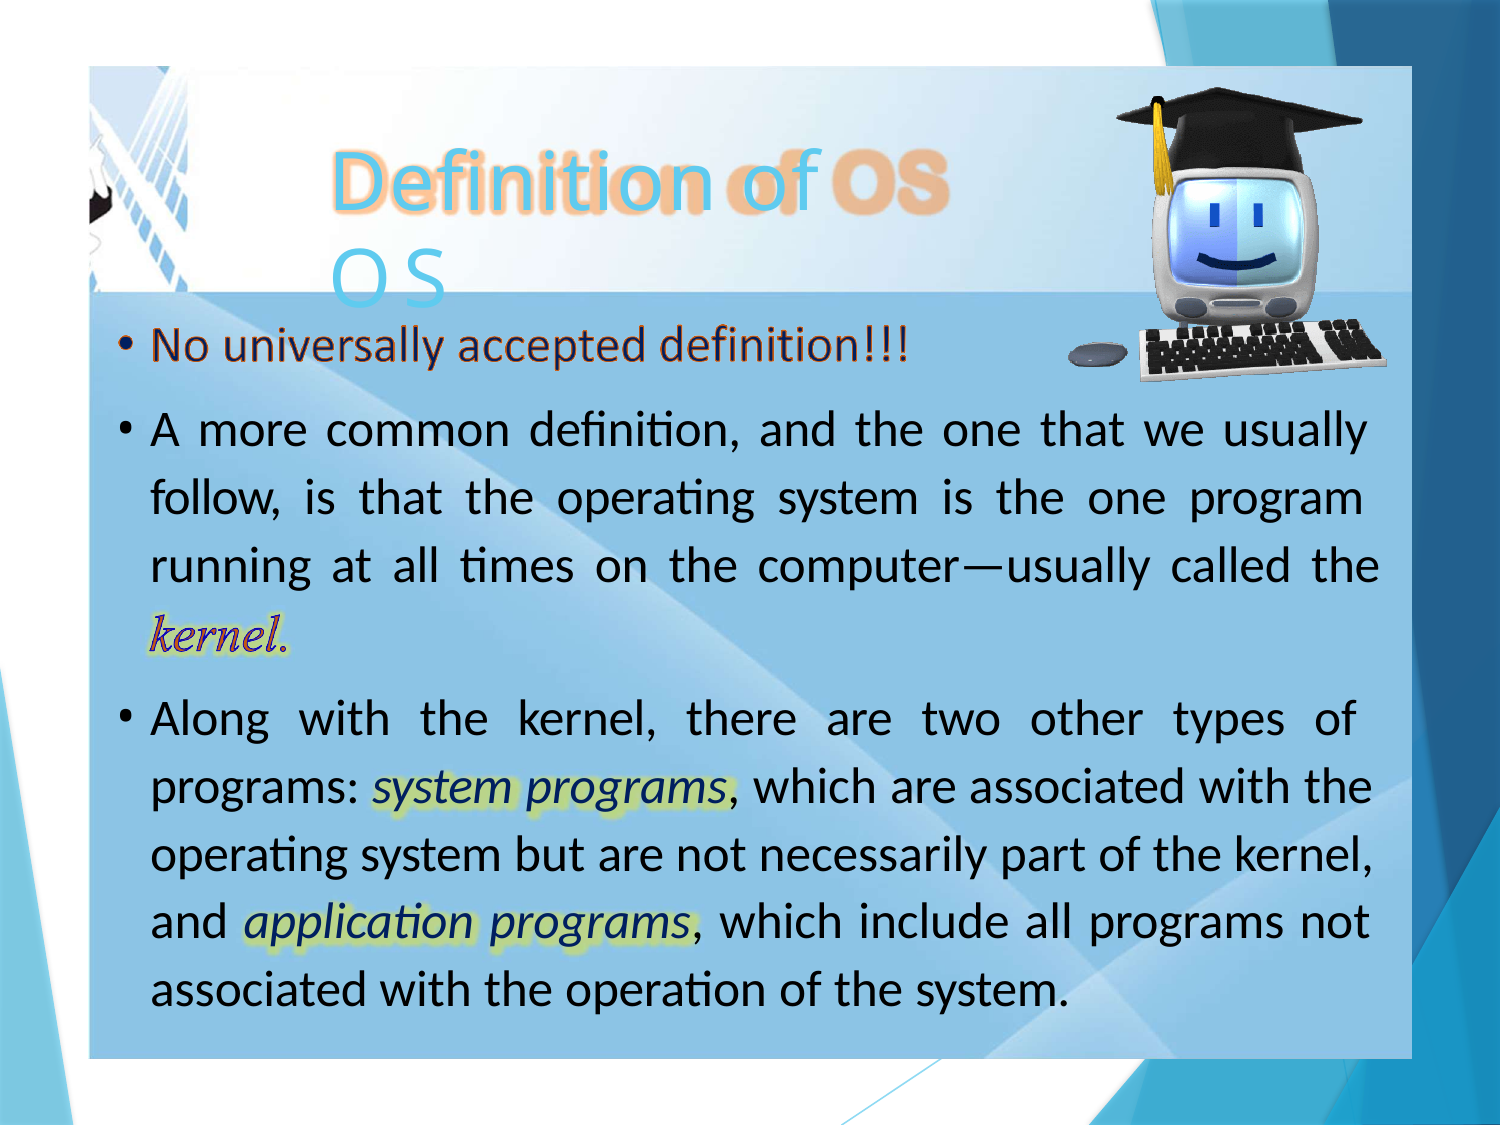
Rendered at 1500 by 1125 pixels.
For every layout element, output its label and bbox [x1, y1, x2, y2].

picture [87, 65, 1413, 1060]
text_box [118, 324, 906, 998]
